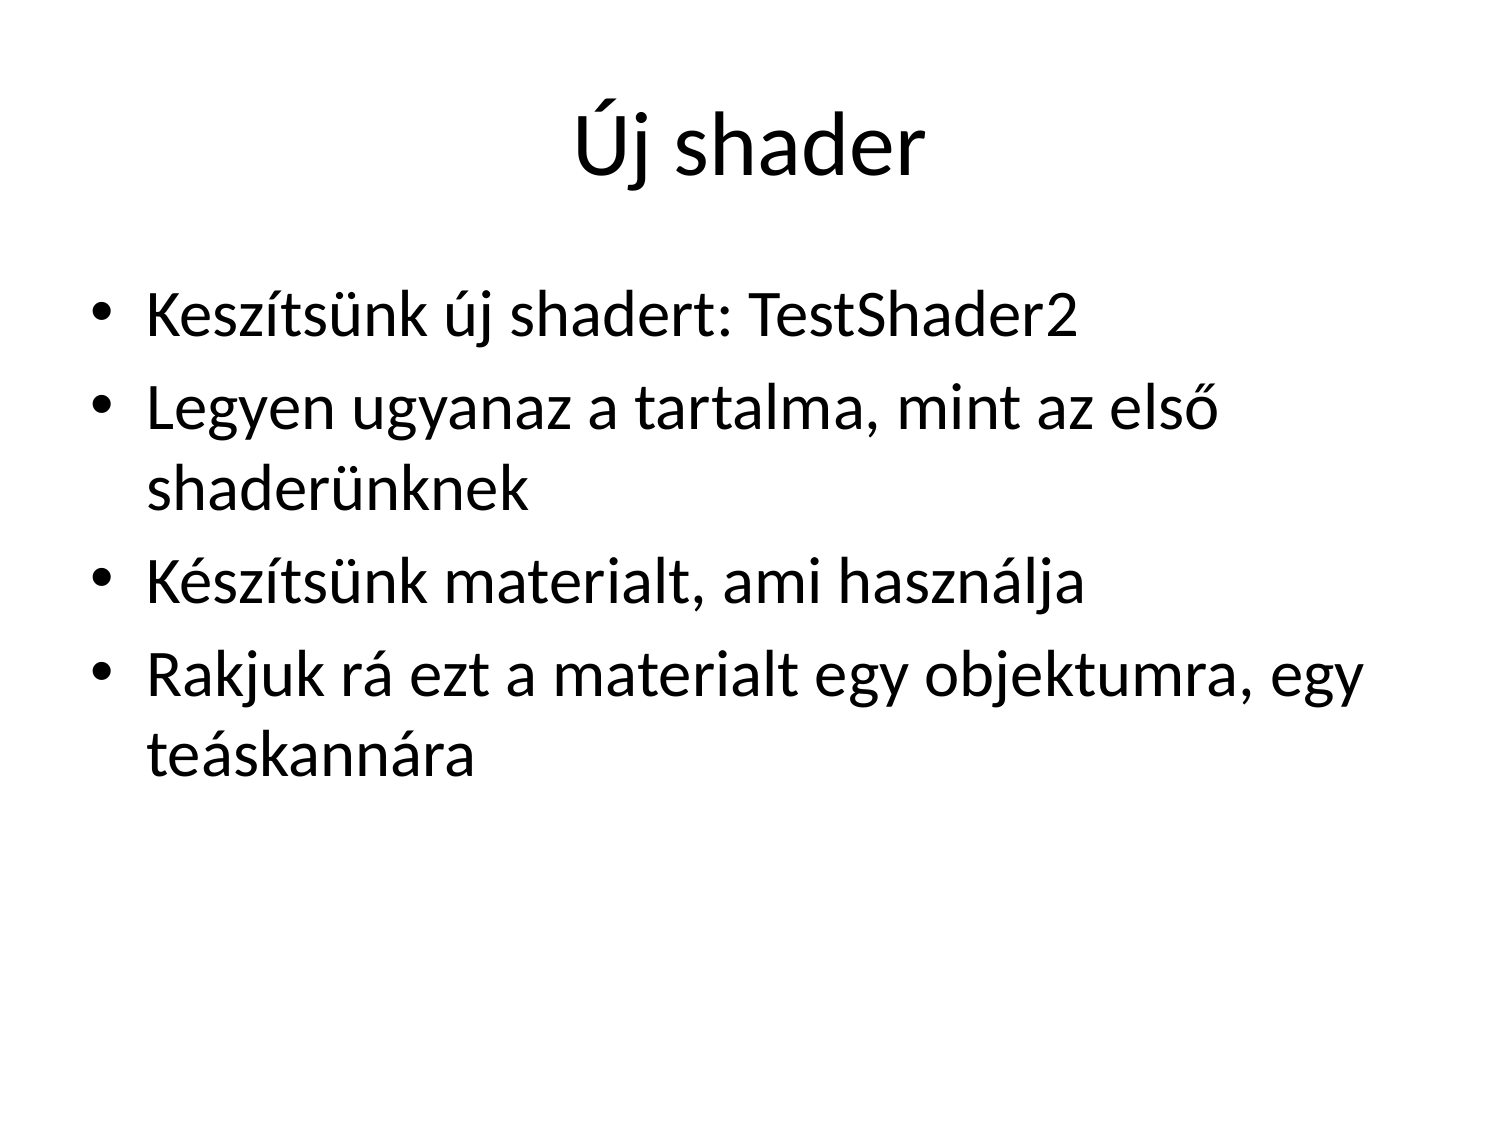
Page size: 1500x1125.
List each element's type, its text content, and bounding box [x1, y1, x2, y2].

list Keszítsünk új shadert: TestShader2 Legyen ugyanaz a tartalma, mint az első shaderünknek Készítsünk materialt, ami használja Rakjuk rá ezt a materialt egy objektumra, egy teáskannára [75, 262, 1425, 1005]
title Új shader [75, 45, 1425, 233]
